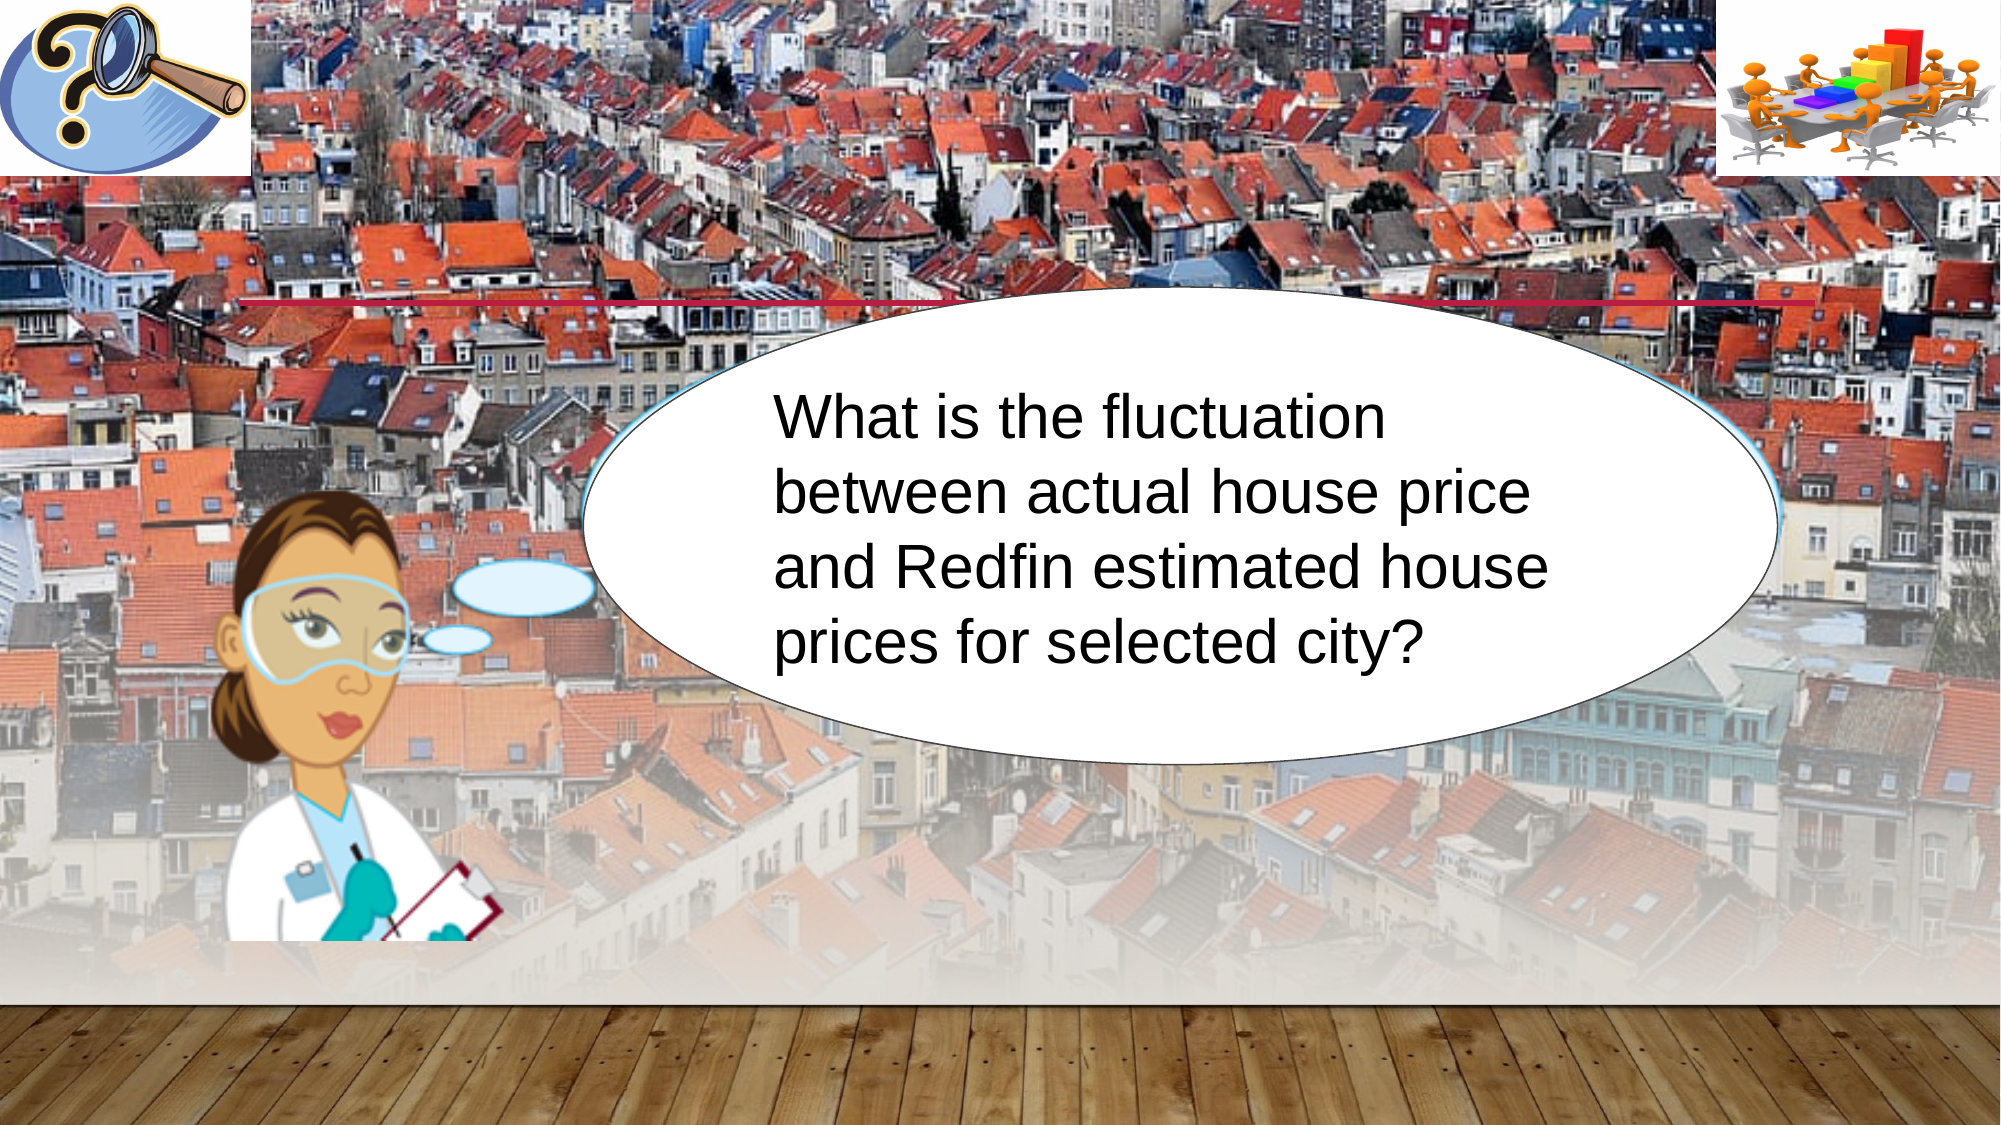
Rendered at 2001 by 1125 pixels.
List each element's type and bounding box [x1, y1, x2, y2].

picture [0, 0, 2001, 941]
picture [0, 1005, 2001, 1125]
text_box [1085, 286, 1276, 290]
